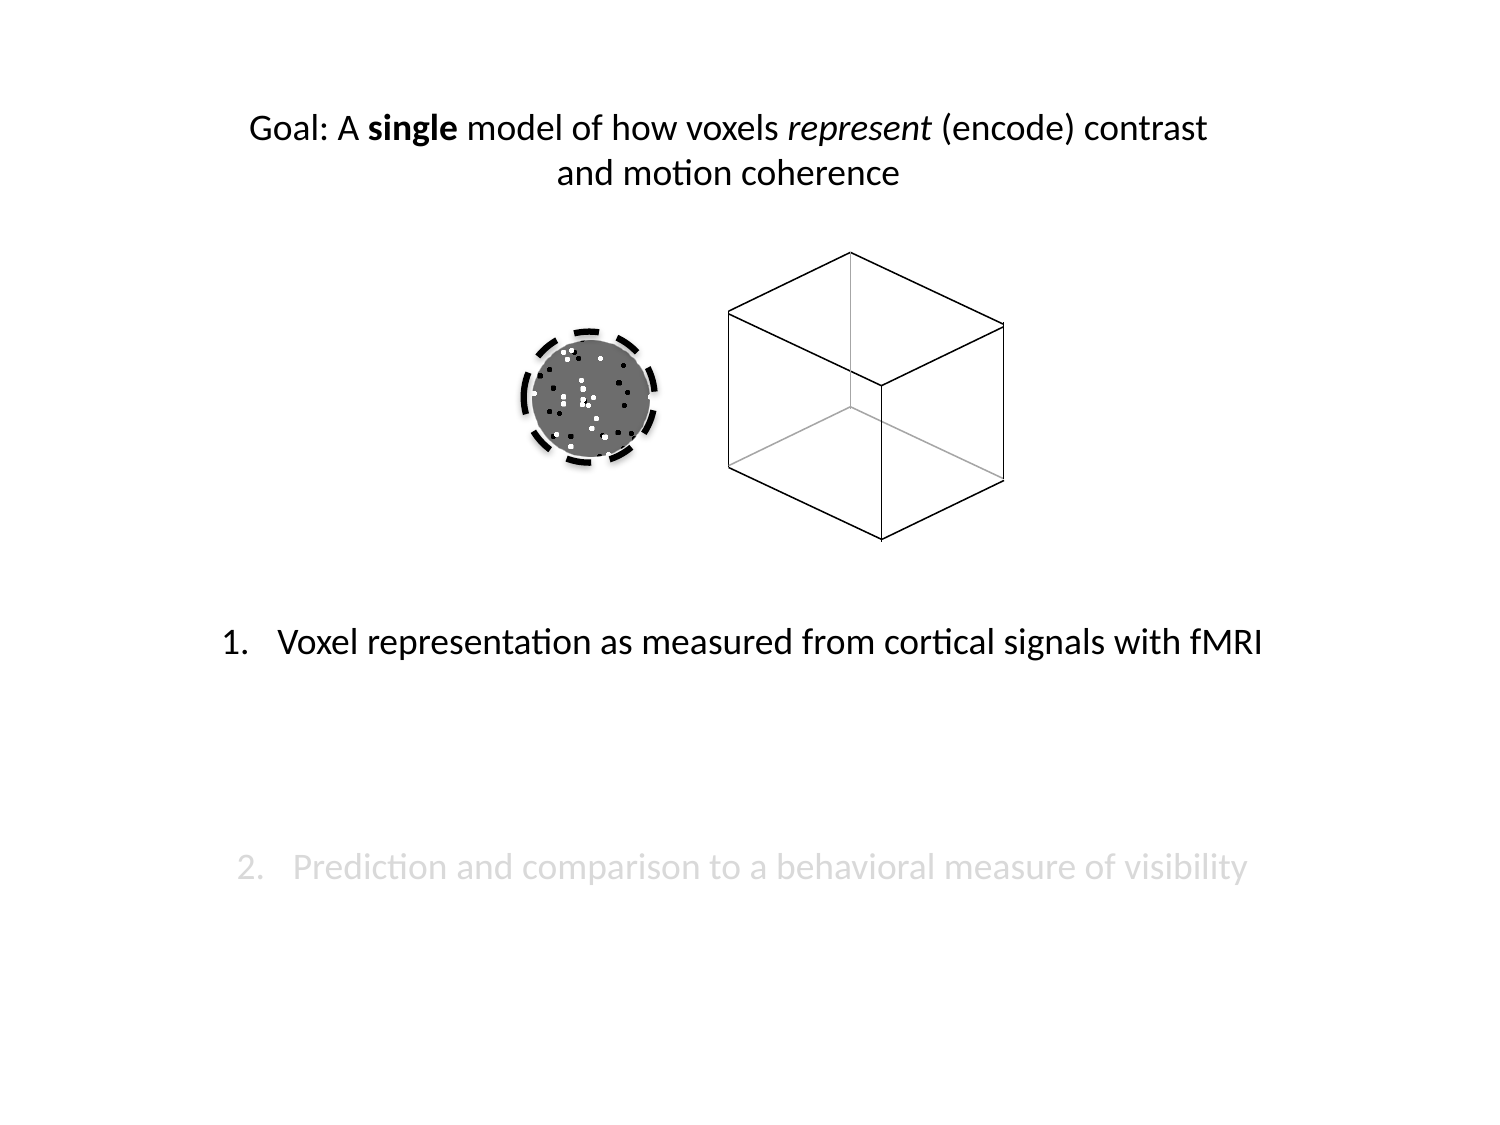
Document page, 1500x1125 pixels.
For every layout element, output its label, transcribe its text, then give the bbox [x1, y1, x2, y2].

text_box Goal: A single model of how voxels represent (encode) contrast and motion coherence [203, 95, 1254, 201]
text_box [728, 252, 1005, 543]
text_box Voxel representation as measured from cortical signals with fMRI Prediction and comparison to a behavioral measure of visibility [203, 609, 1282, 895]
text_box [311, 308, 693, 610]
